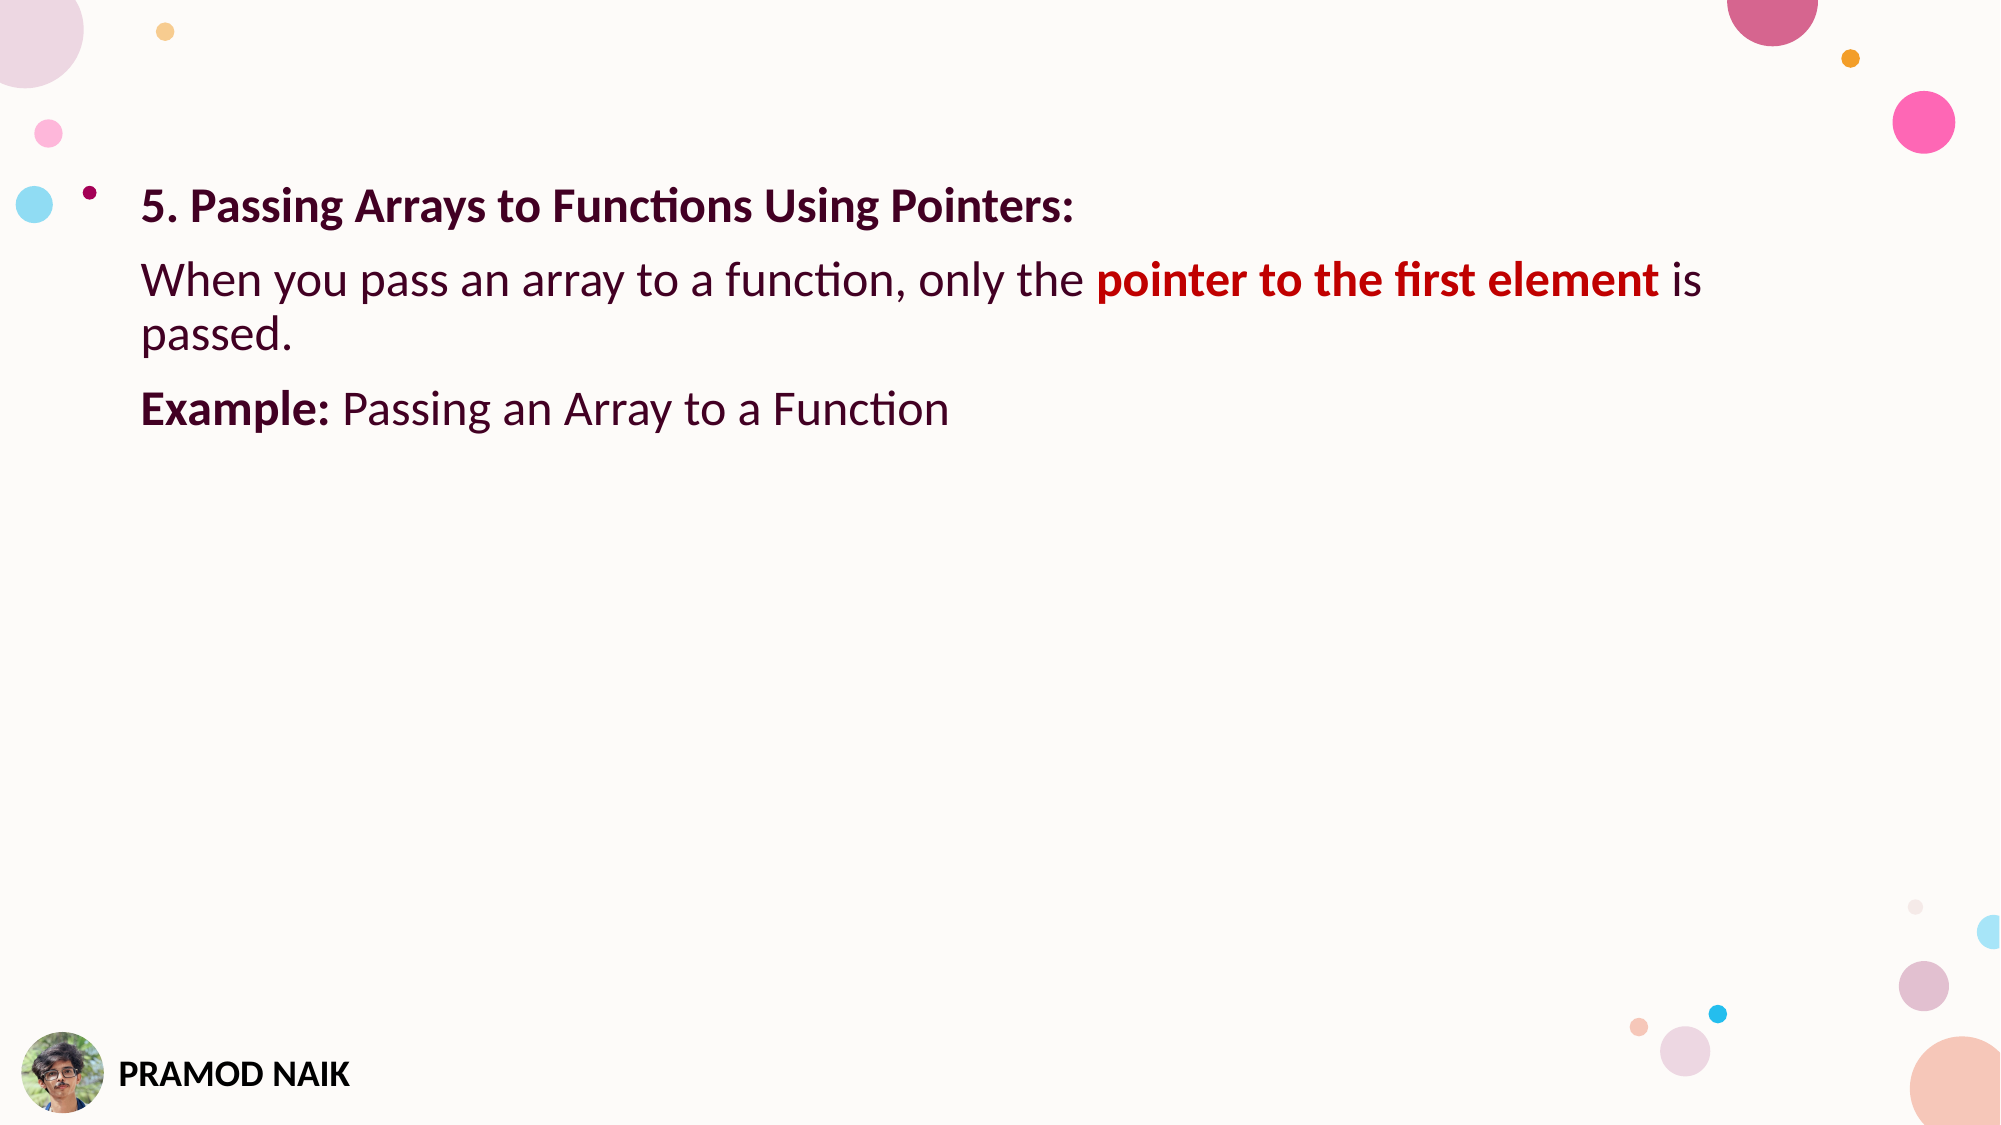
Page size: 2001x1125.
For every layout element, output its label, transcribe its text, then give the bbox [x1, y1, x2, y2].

picture [21, 1031, 104, 1114]
list 5. Passing Arrays to Functions Using Pointers: When you pass an array to a function, only the pointer to the first element is passed. Example: Passing an Array to a Function [125, 171, 1875, 1076]
